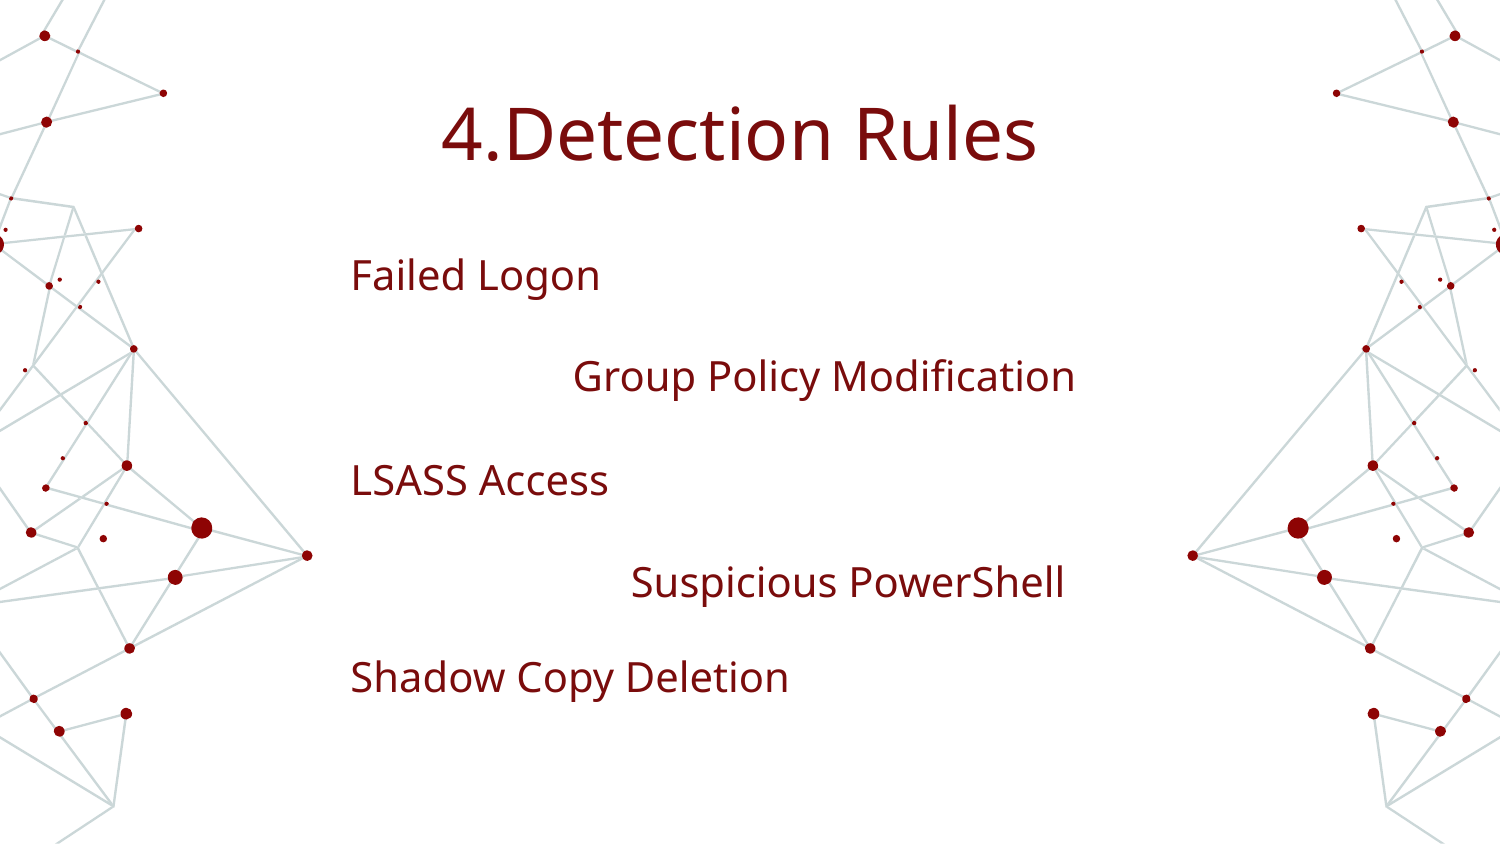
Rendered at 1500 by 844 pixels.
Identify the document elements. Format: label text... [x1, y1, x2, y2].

title Failed Logon [335, 234, 1104, 321]
text_box Group Policy Modification [307, 335, 1092, 422]
text_box Suspicious PowerShell [349, 540, 1092, 628]
title 4.Detection Rules [118, 72, 1382, 167]
text_box Shadow Copy Deletion [335, 635, 1103, 723]
text_box LSASS Access [335, 438, 1139, 526]
